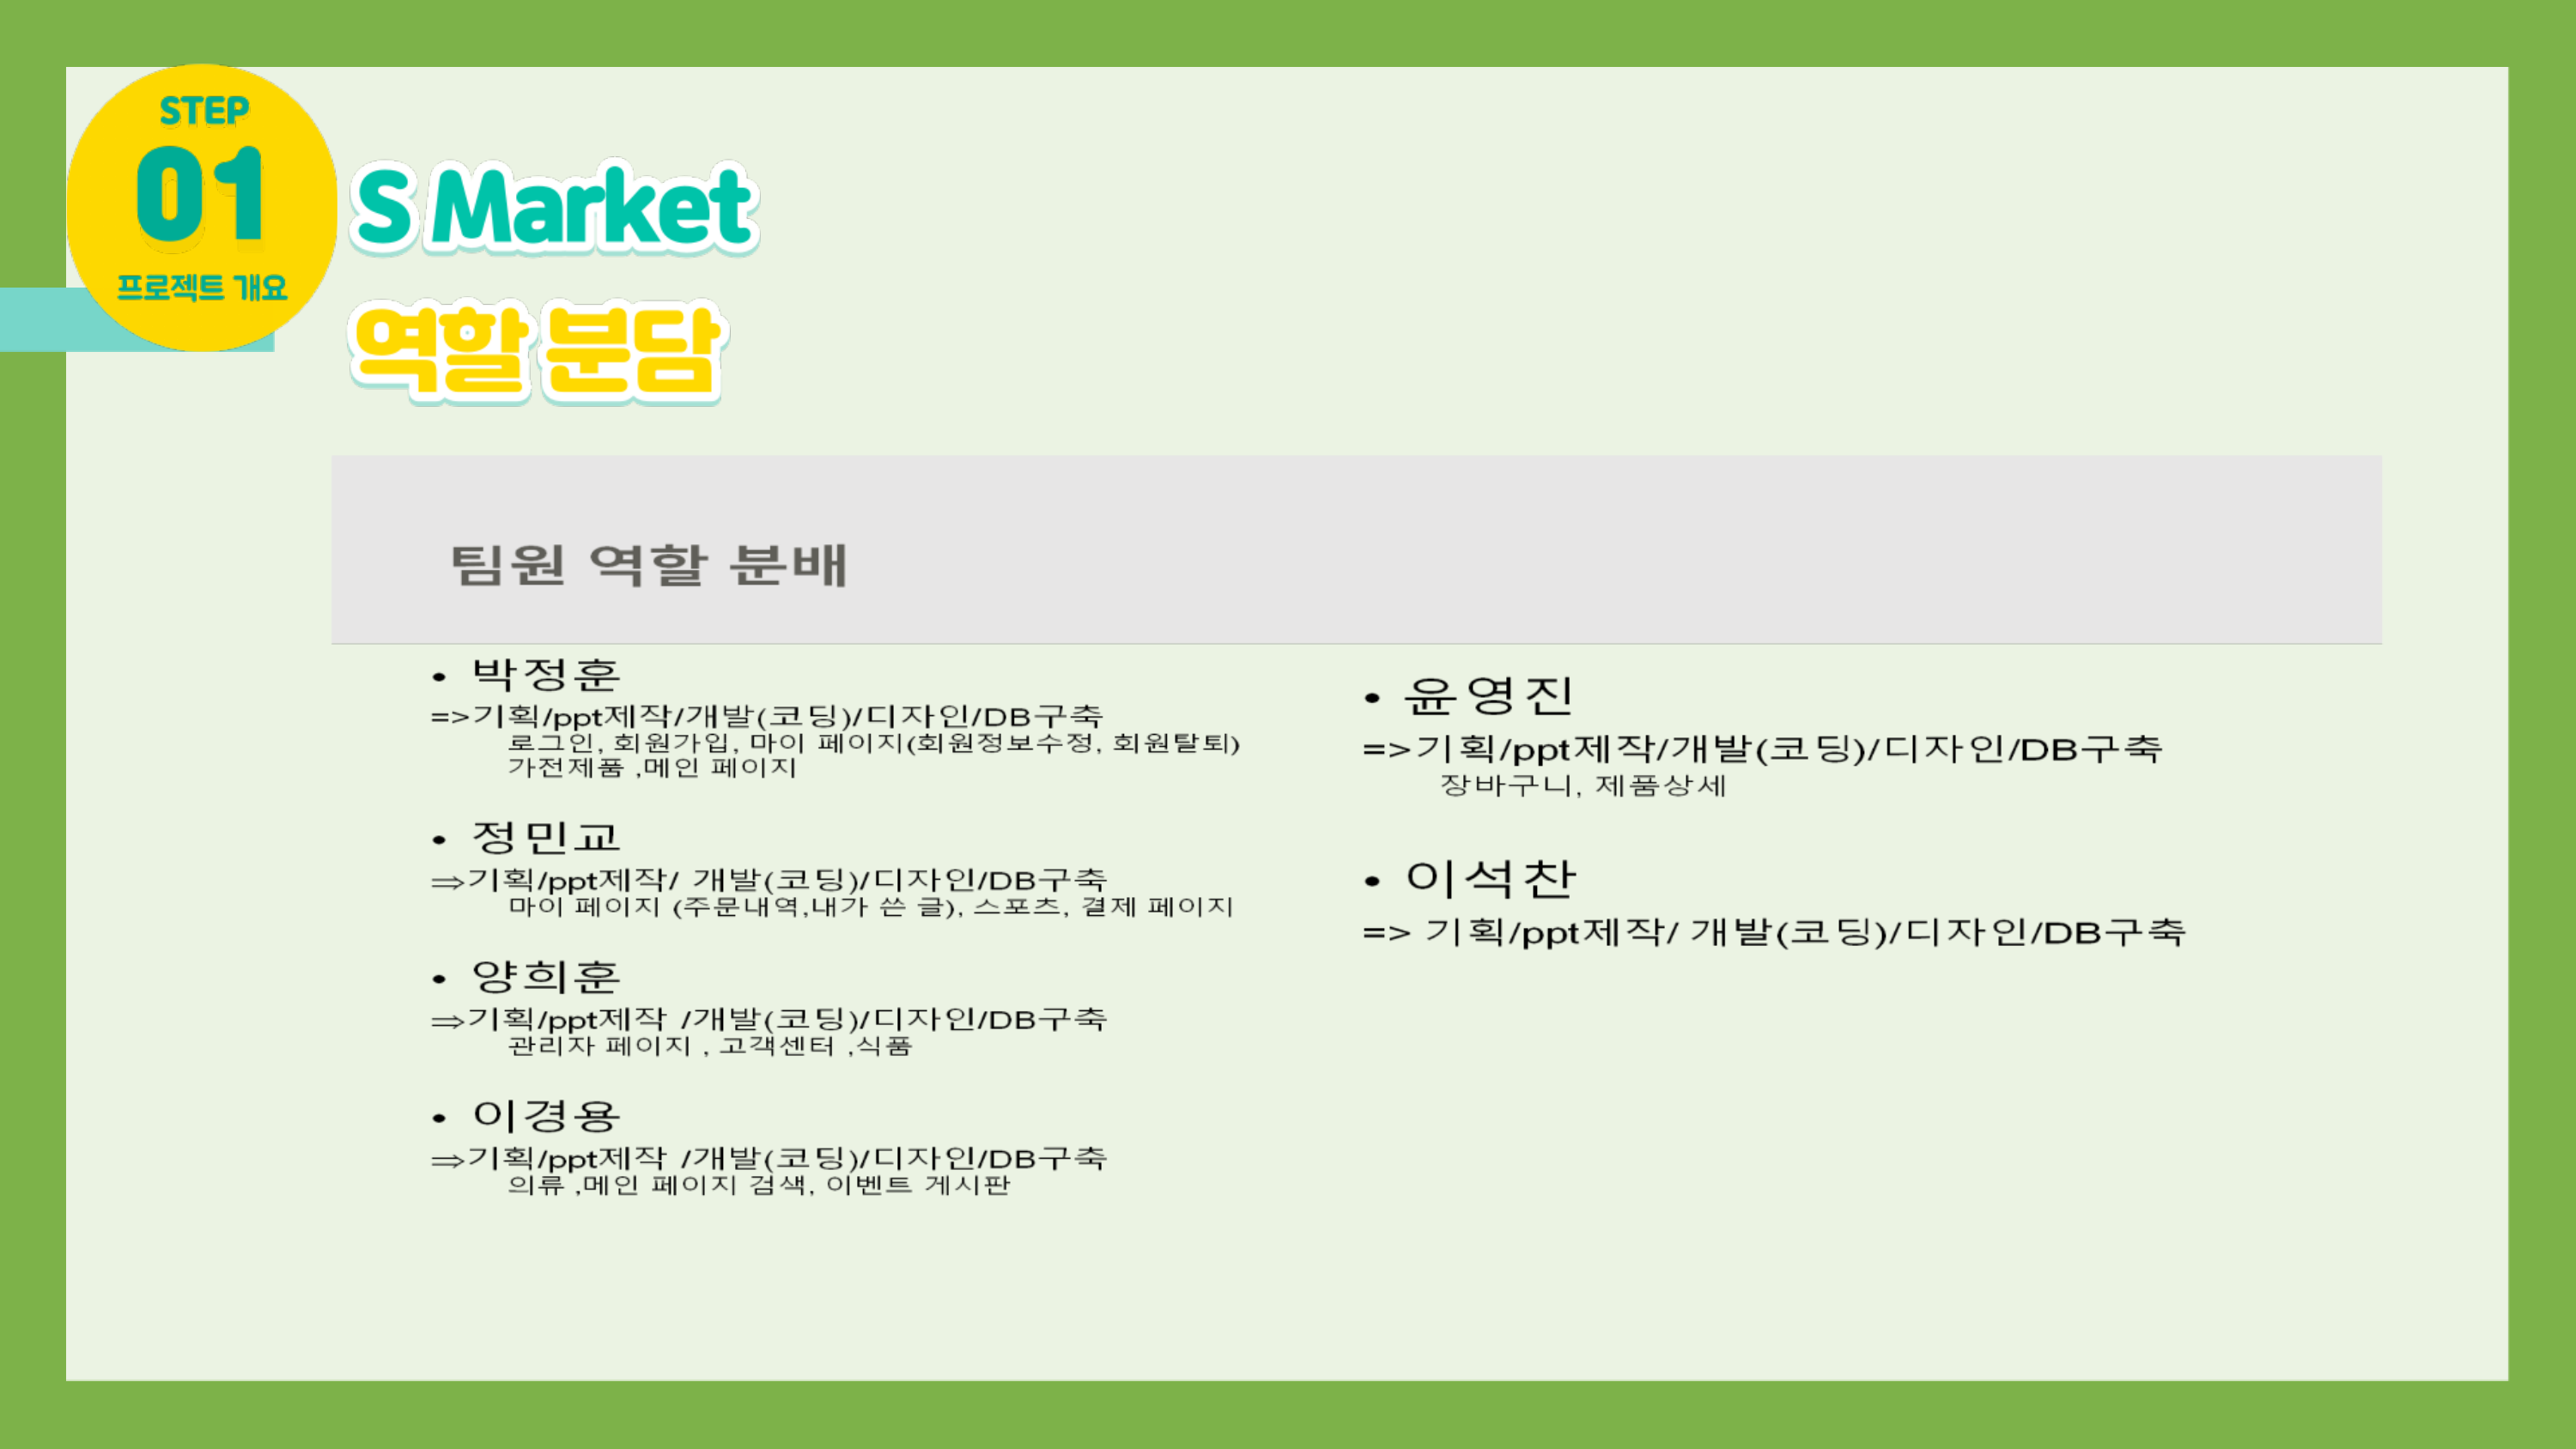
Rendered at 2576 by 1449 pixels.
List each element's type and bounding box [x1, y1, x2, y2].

text_box [0, 288, 275, 352]
text_box [330, 454, 2385, 1323]
picture [301, 109, 859, 500]
picture [95, 82, 312, 318]
text_box [58, 72, 346, 343]
text_box [65, 66, 2510, 1382]
